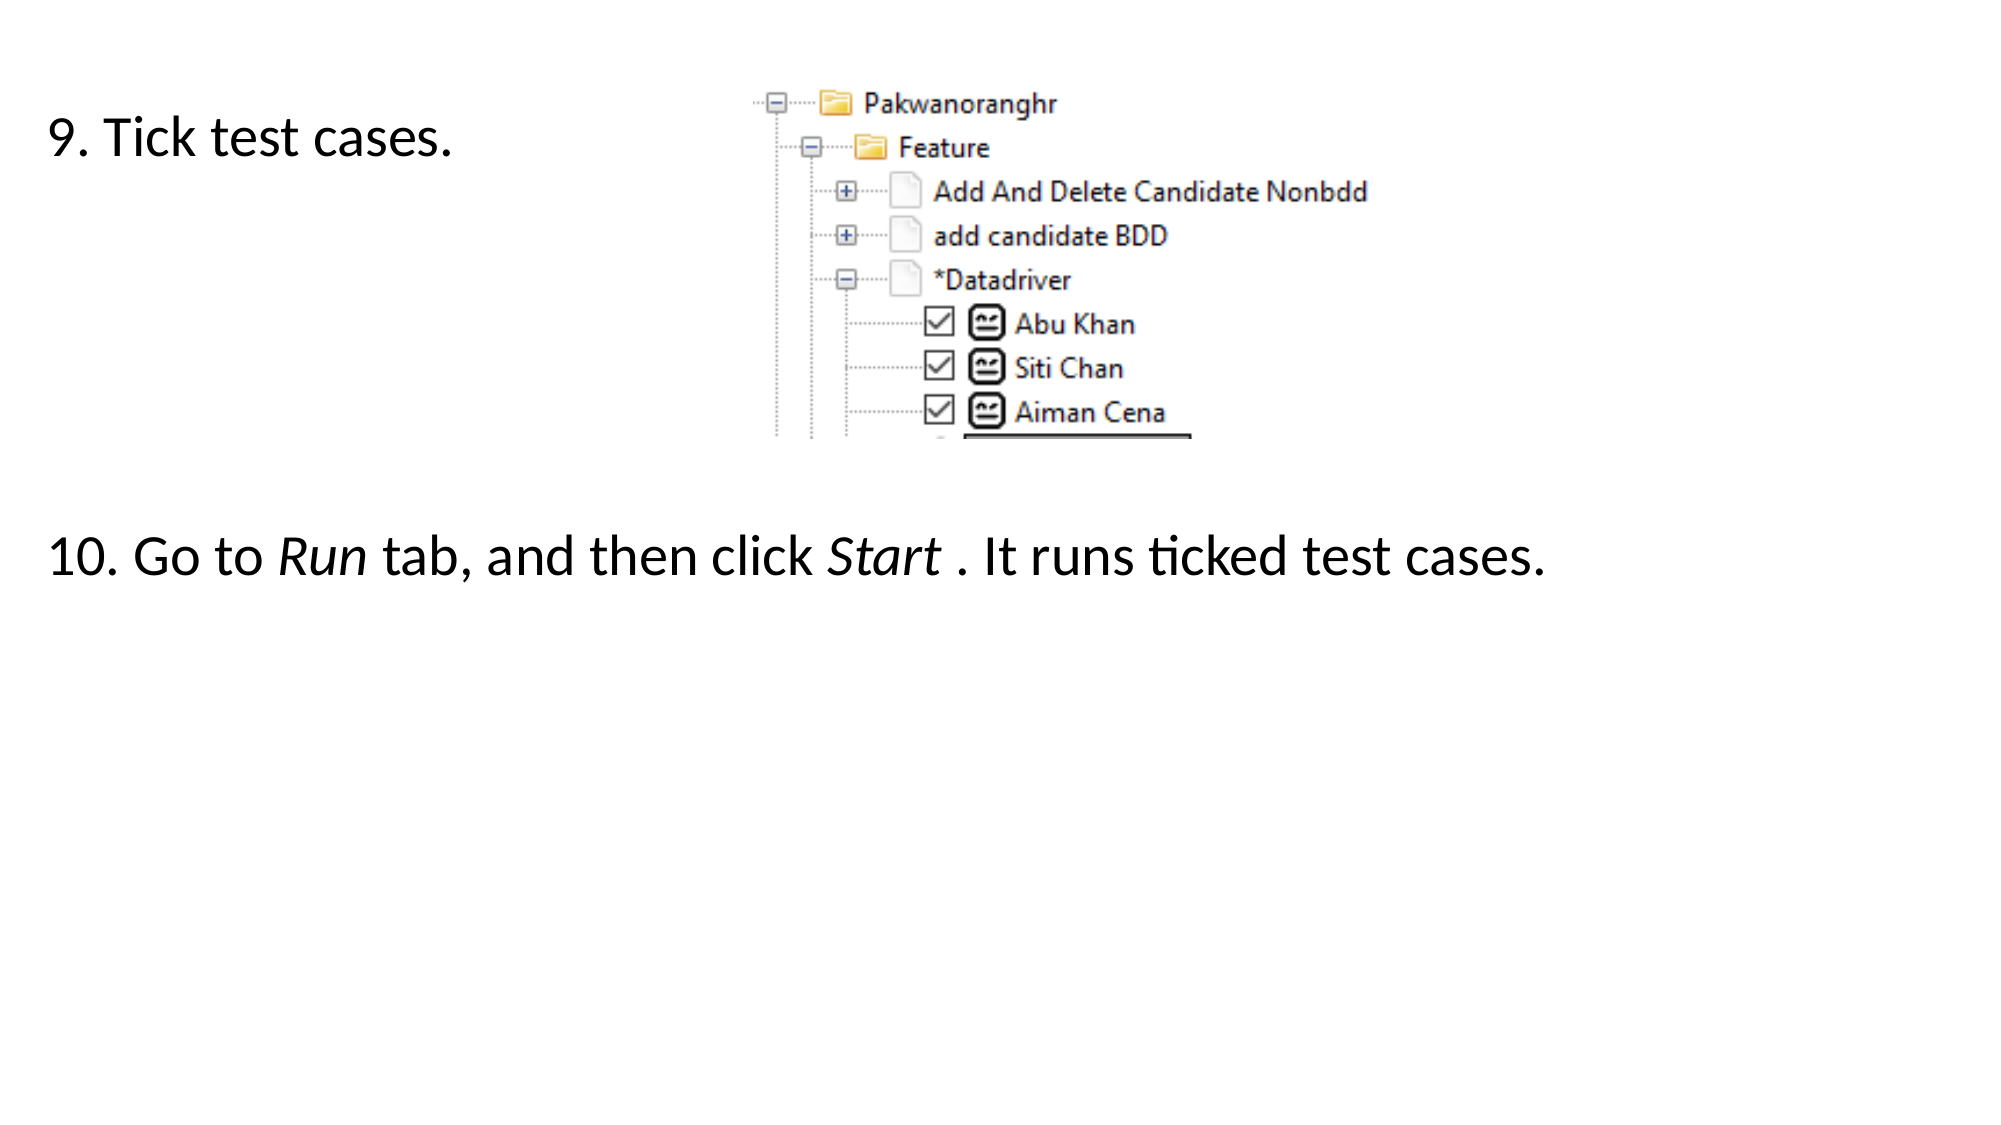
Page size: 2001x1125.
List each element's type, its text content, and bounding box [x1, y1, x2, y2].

picture [753, 86, 1508, 439]
list 9. Tick test cases. 10. Go to Run tab, and then click Start . It runs ticked test cases. [31, 99, 1863, 1037]
